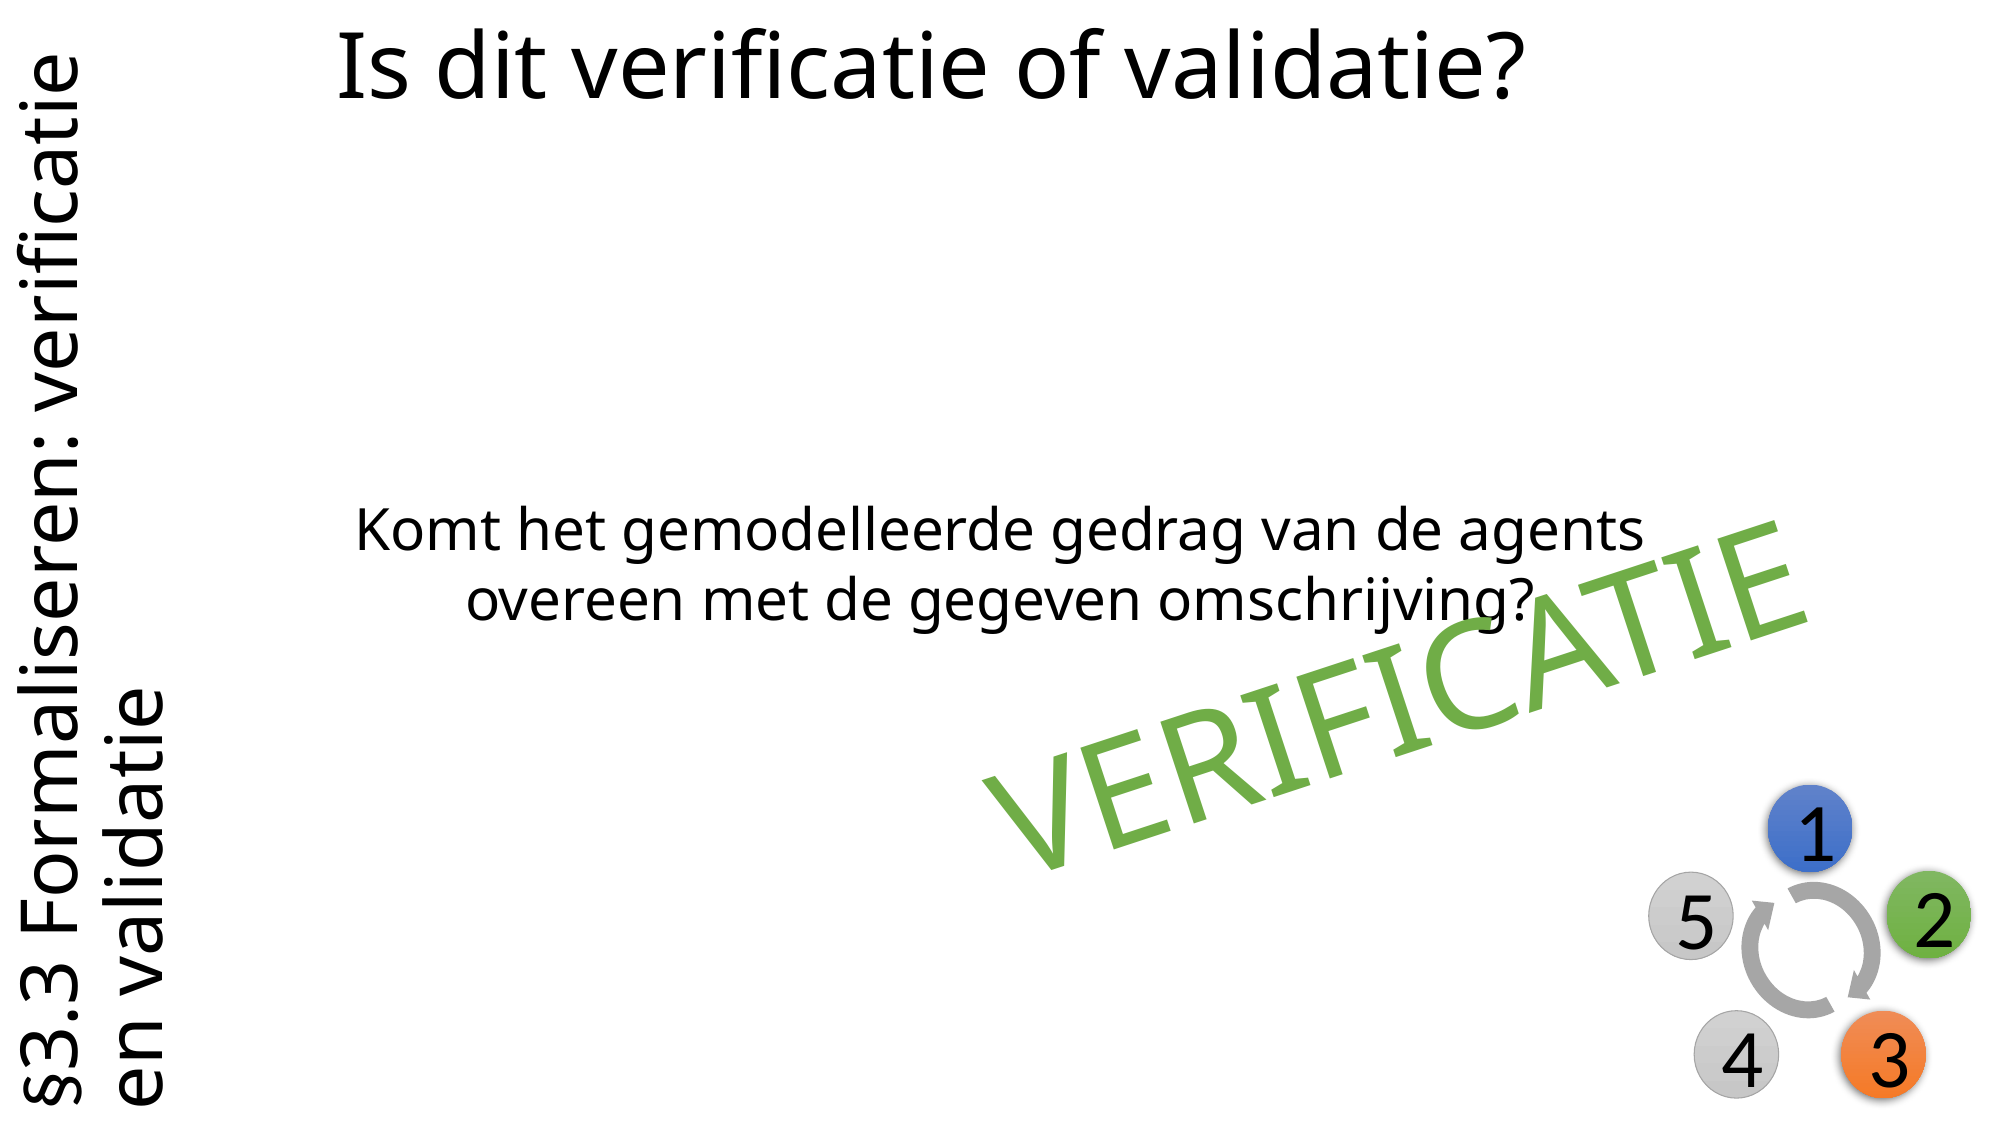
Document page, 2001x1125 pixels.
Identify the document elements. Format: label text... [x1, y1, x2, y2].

text_box verificatie [945, 462, 1850, 925]
text_box Komt het gemodelleerde gedrag van de agents overeen met de gegeven omschrijving? [321, 485, 1679, 640]
text_box §3.3 Formaliseren: verificatie en validatie [0, 0, 189, 1125]
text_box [1648, 784, 1972, 1099]
text_box Is dit verificatie of validatie? [321, 0, 1919, 125]
